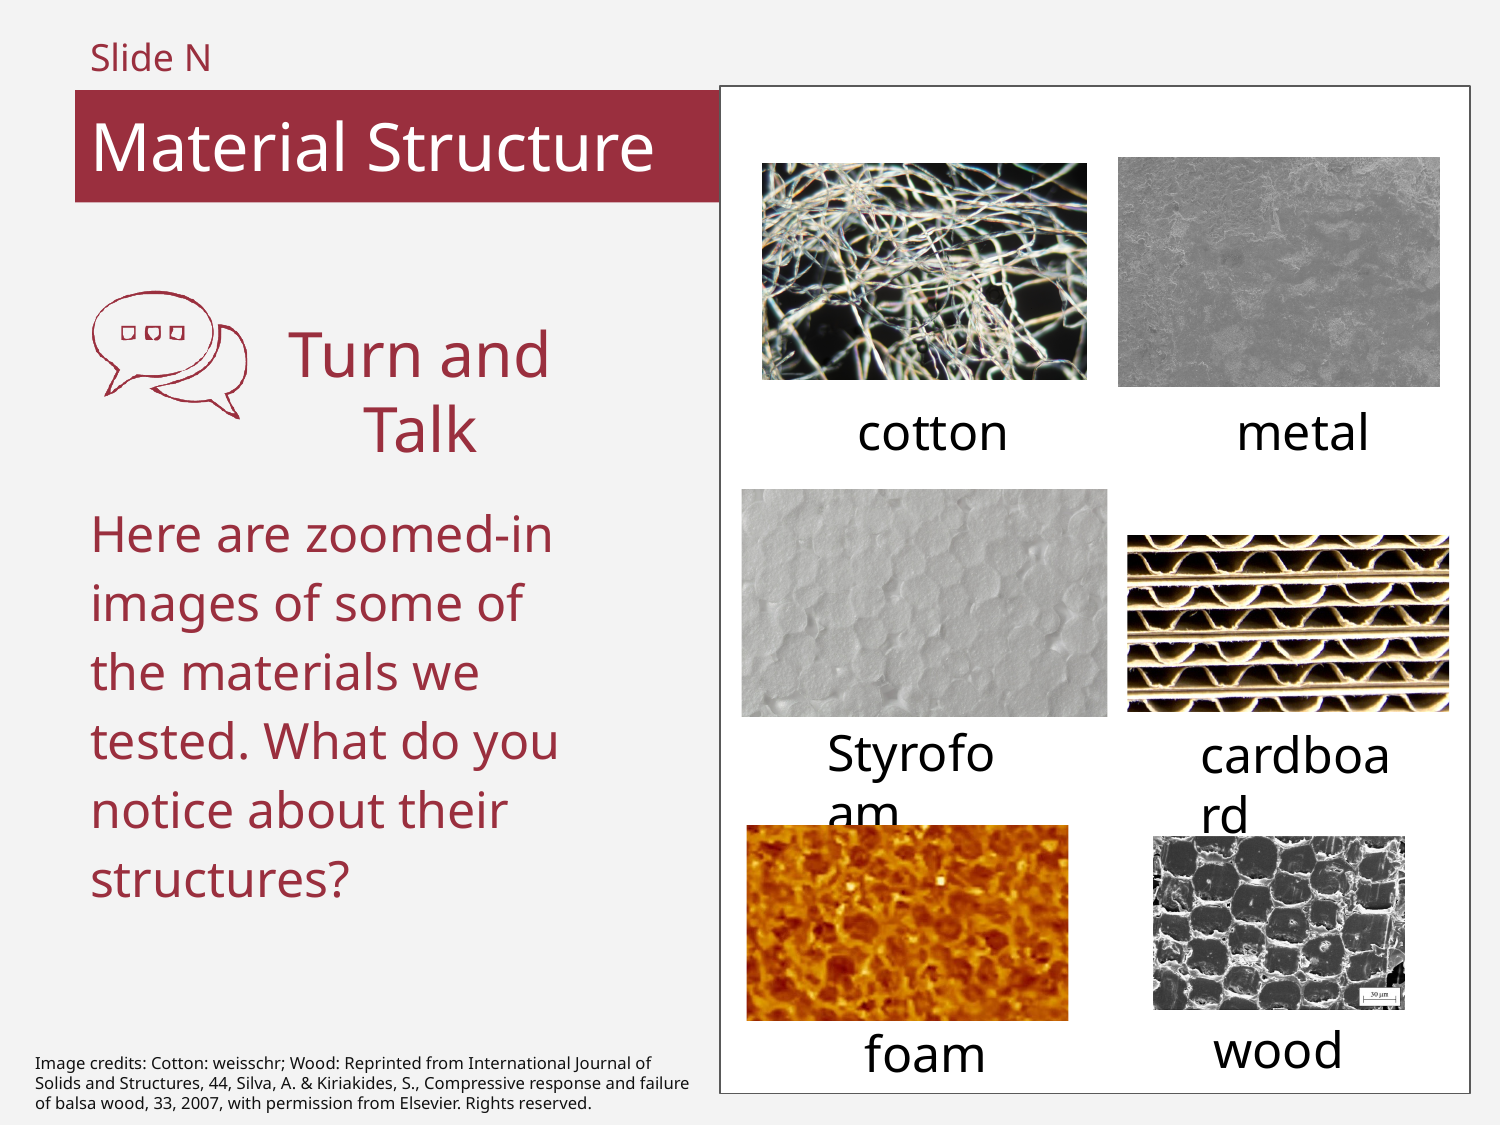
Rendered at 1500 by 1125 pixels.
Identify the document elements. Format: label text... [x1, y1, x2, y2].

picture [741, 488, 1108, 717]
text_box [720, 85, 1470, 1094]
text_box Image credits: Cotton: weisschr; Wood: Reprinted from International Journal of Solids and Structures, 44, Silva, A. & Kiriakides, S., Compressive response and failure of balsa wood, 33, 2007, with permission from Elsevier. Rights reserved. [19, 1038, 707, 1107]
picture [1127, 534, 1450, 712]
subtitle Slide N [75, 12, 592, 91]
text_box cardboard [1185, 719, 1411, 760]
picture [746, 825, 1069, 1021]
picture [91, 290, 248, 421]
picture [1152, 835, 1405, 1011]
picture [762, 163, 1087, 381]
picture [1117, 156, 1440, 387]
text_box Turn and Talk [259, 300, 582, 430]
text_box cotton [842, 390, 1032, 438]
list Here are zoomed-in images of some of the materials we tested. What do you notice about their structures? [75, 478, 630, 1025]
text_box foam [849, 1029, 1006, 1060]
text_box wood [1166, 1020, 1392, 1056]
text_box metal [1221, 395, 1411, 438]
title Material Structure [75, 90, 720, 203]
text_box Styrofoam [812, 725, 1037, 759]
